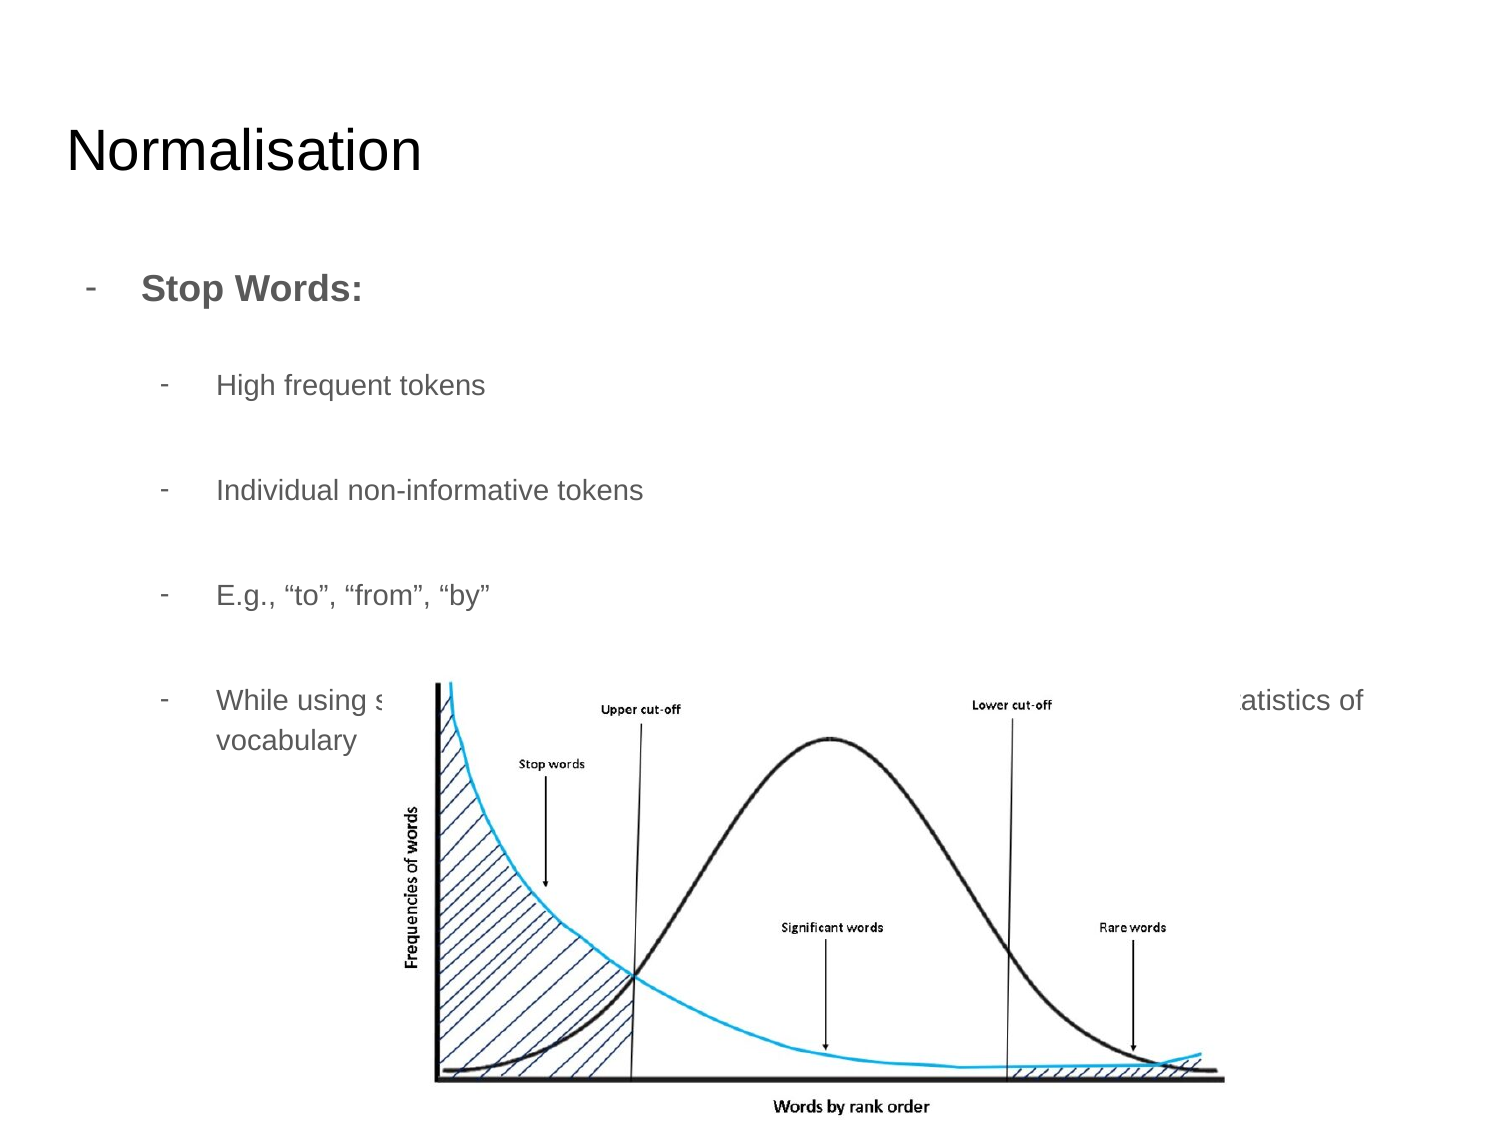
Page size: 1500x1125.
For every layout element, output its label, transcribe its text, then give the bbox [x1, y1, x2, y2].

picture [382, 663, 1240, 1125]
list Stop Words: High frequent tokens Individual non-informative tokens E.g., “to”, “from”, “by” While using single word tokenization, stop words are removed to balance the statistics of vocabulary [51, 242, 1449, 1086]
title Normalisation [51, 97, 1449, 223]
